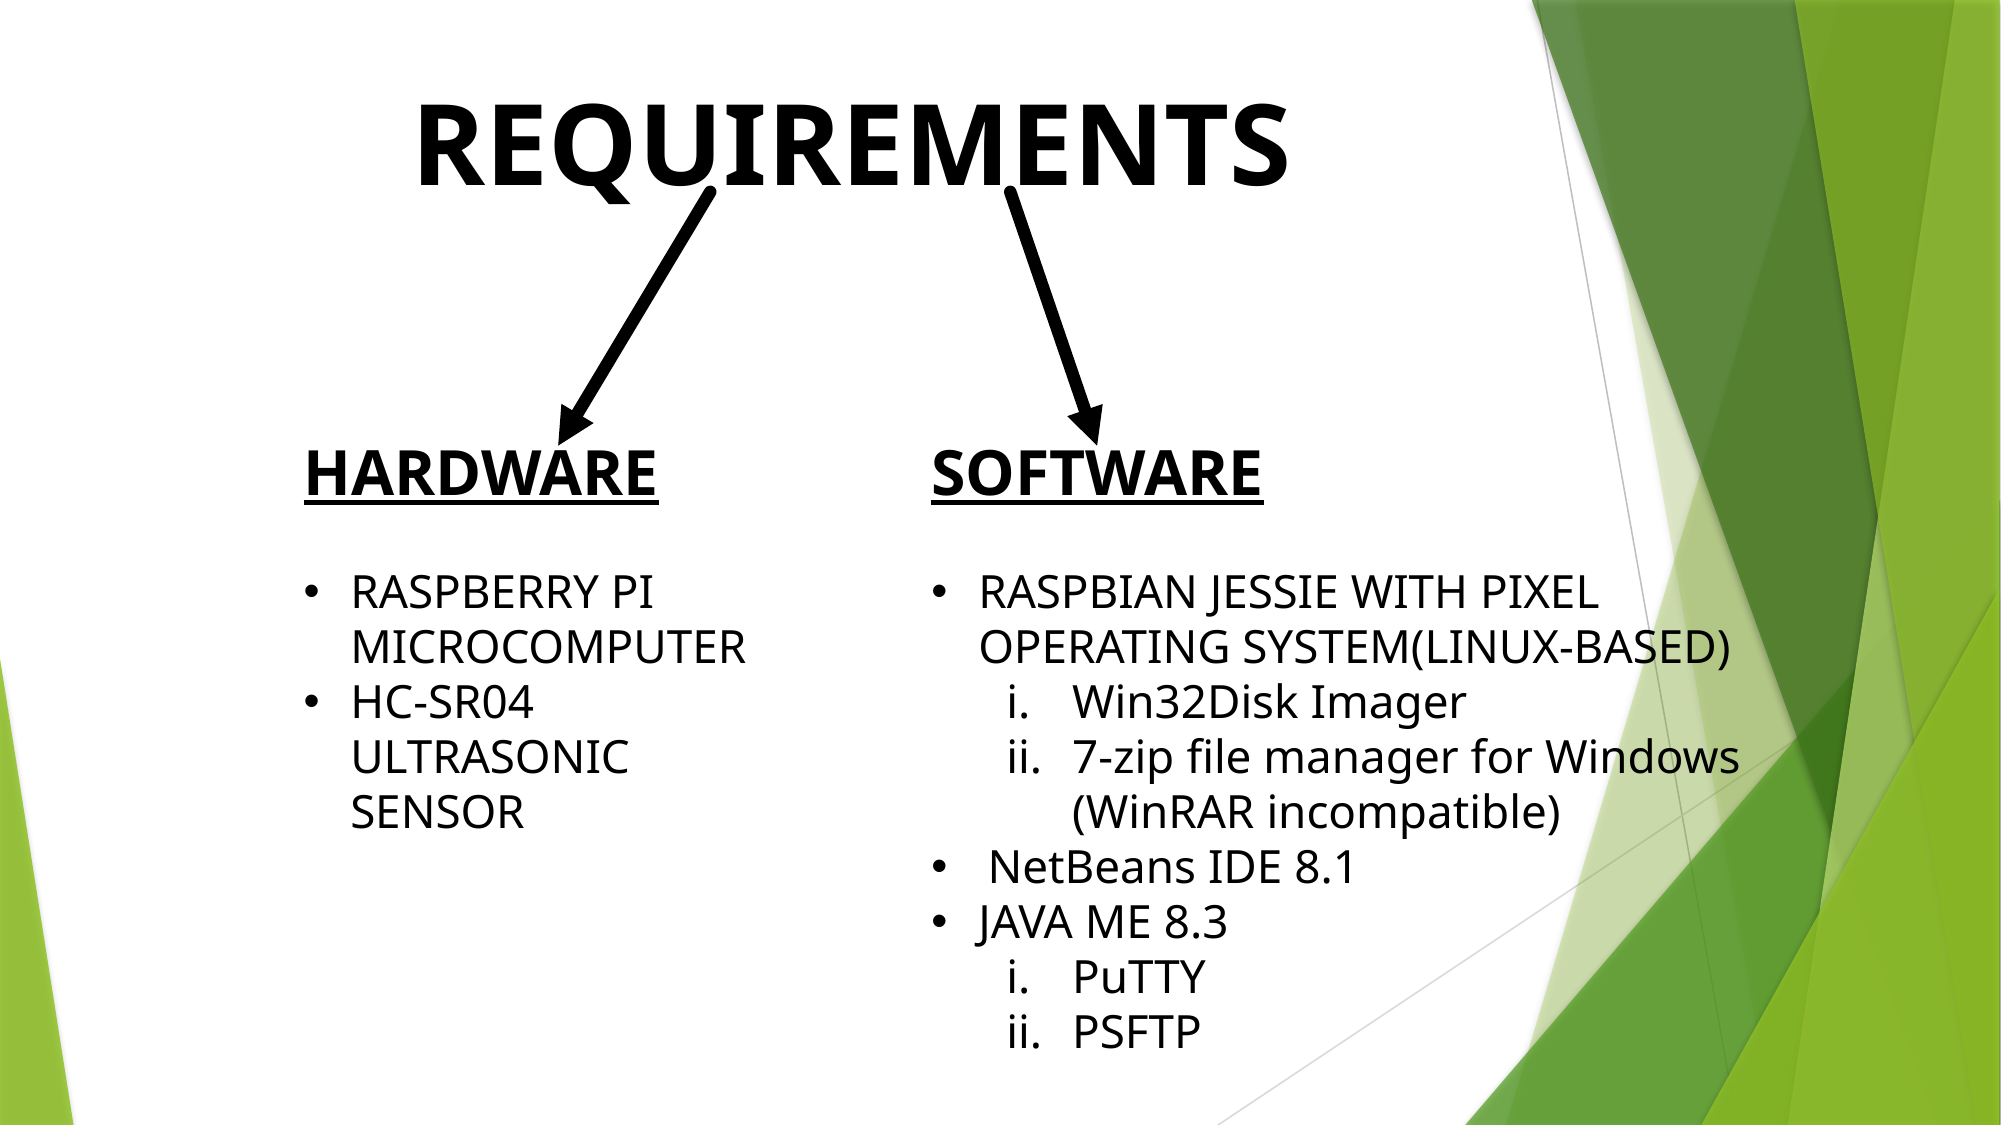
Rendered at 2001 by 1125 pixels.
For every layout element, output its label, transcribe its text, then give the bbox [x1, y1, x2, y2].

text_box SOFTWARE RASPBIAN JESSIE WITH PIXEL OPERATING SYSTEM(LINUX-BASED) Win32Disk Imager 7-zip file manager for Windows (WinRAR incompatible) NetBeans IDE 8.1 JAVA ME 8.3 PuTTY PSFTP [916, 425, 1762, 1125]
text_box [1009, 191, 1098, 447]
text_box HARDWARE RASPBERRY PI MICROCOMPUTER HC-SR04 ULTRASONIC SENSOR [288, 425, 828, 891]
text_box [557, 191, 711, 447]
text_box REQUIREMENTS [396, 65, 1308, 215]
